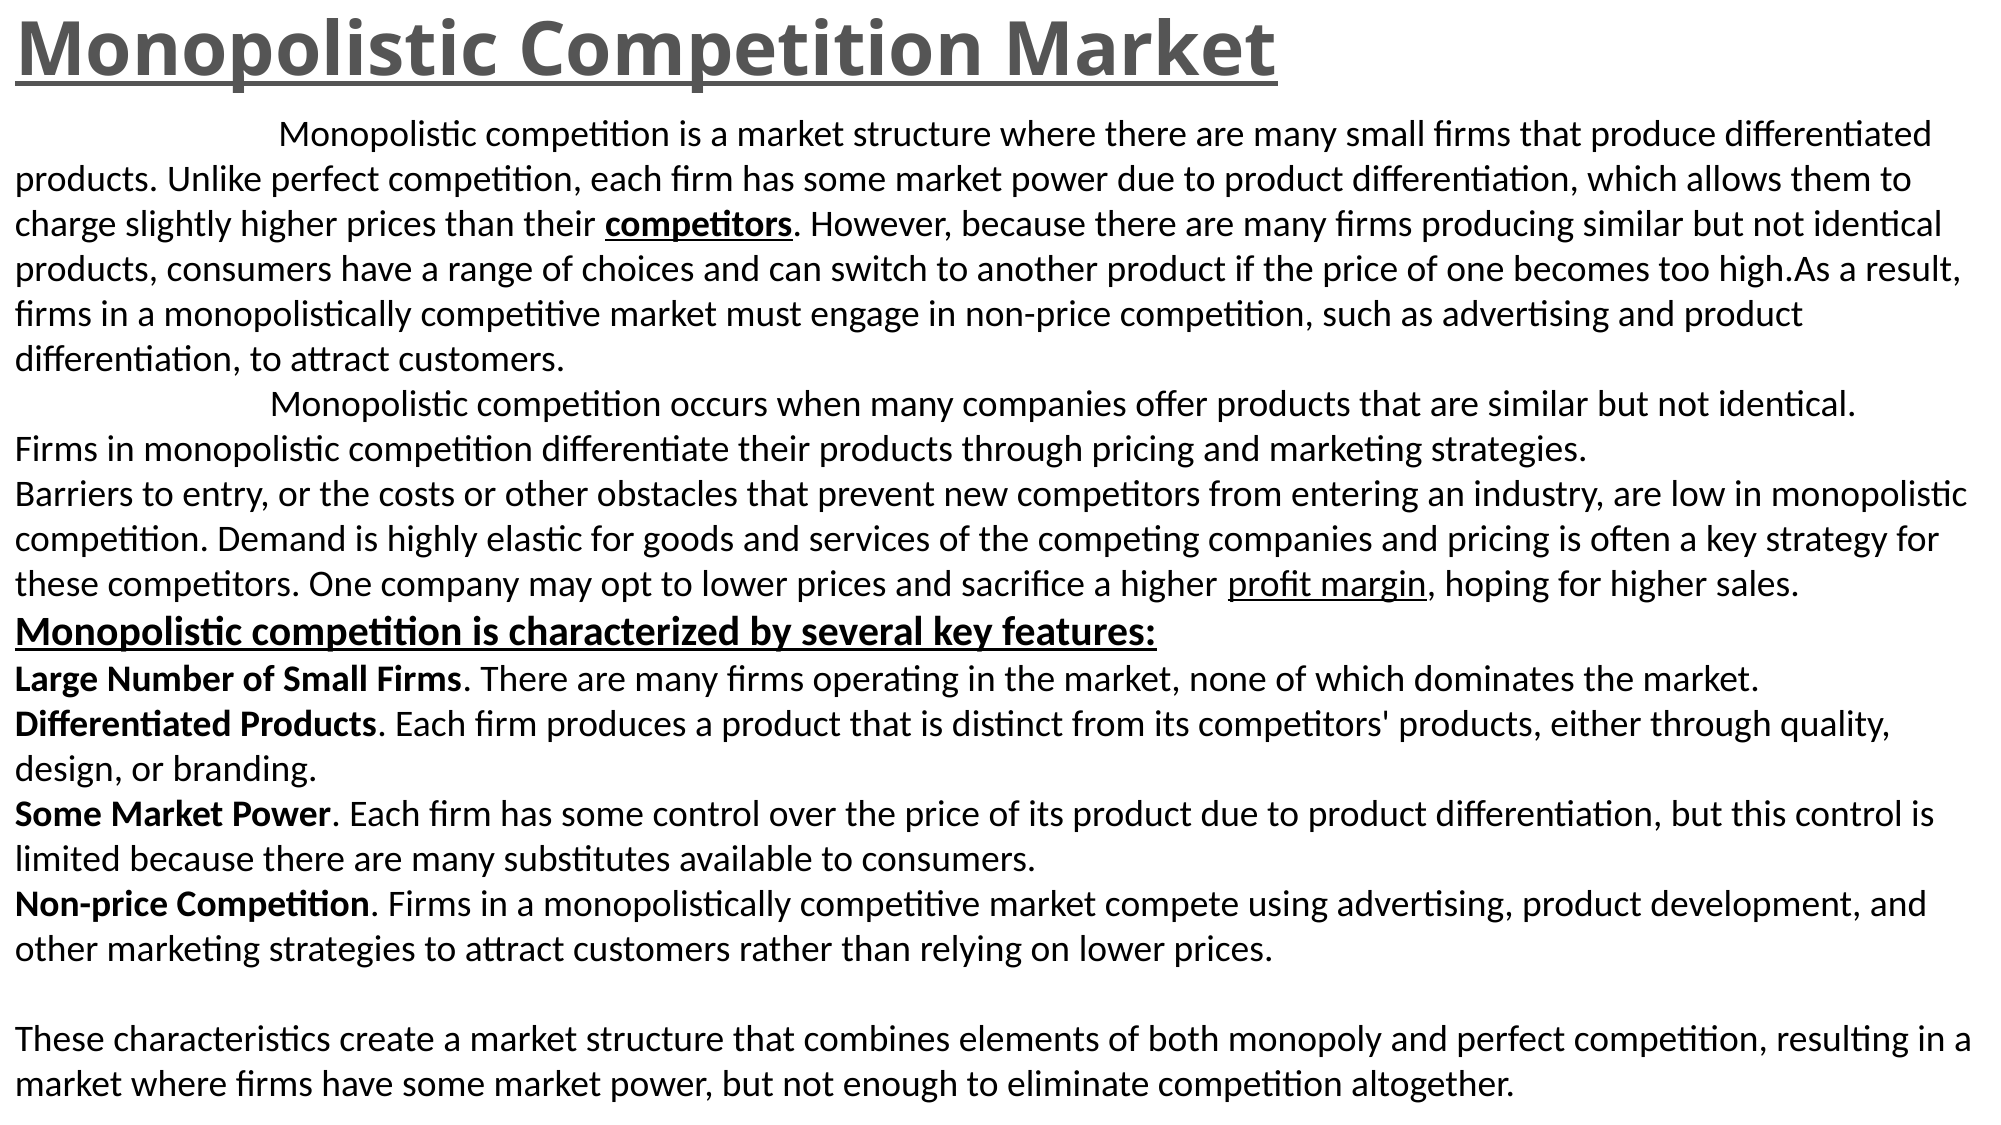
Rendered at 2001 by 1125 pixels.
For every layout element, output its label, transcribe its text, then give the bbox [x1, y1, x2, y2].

title Monopolistic Competition Market [0, 0, 1374, 101]
text_box Monopolistic competition is a market structure where there are many small firms that produce differentiated products. Unlike perfect competition, each firm has some market power due to product differentiation, which allows them to charge slightly higher prices than their competitors. However, because there are many firms producing similar but not identical products, consumers have a range of choices and can switch to another product if the price of one becomes too high.As a result, firms in a monopolistically competitive market must engage in non-price competition, such as advertising and product differentiation, to attract customers. Monopolistic competition occurs when many companies offer products that are similar but not identical. Firms in monopolistic competition differentiate their products through pricing and marketing strategies. Barriers to entry, or the costs or other obstacles that prevent new competitors from entering an industry, are low in monopolistic competition. Demand is highly elastic for goods and services of the competing companies and pricing is often a key strategy for these competitors. One company may opt to lower prices and sacrifice a higher profit margin, hoping for higher sales. Monopolistic competition is characterized by several key features: Large Number of Small Firms. There are many firms operating in the market, none of which dominates the market. Differentiated Products. Each firm produces a product that is distinct from its competitors' products, either through quality, design, or branding. Some Market Power. Each firm has some control over the price of its product due to product differentiation, but this control is limited because there are many substitutes available to consumers. Non-price Competition. Firms in a monopolistically competitive market compete using advertising, product development, and other marketing strategies to attract customers rather than relying on lower prices. These characteristics create a market structure that combines elements of both monopoly and perfect competition, resulting in a market where firms have some market power, but not enough to eliminate competition altogether. [0, 101, 2000, 1125]
